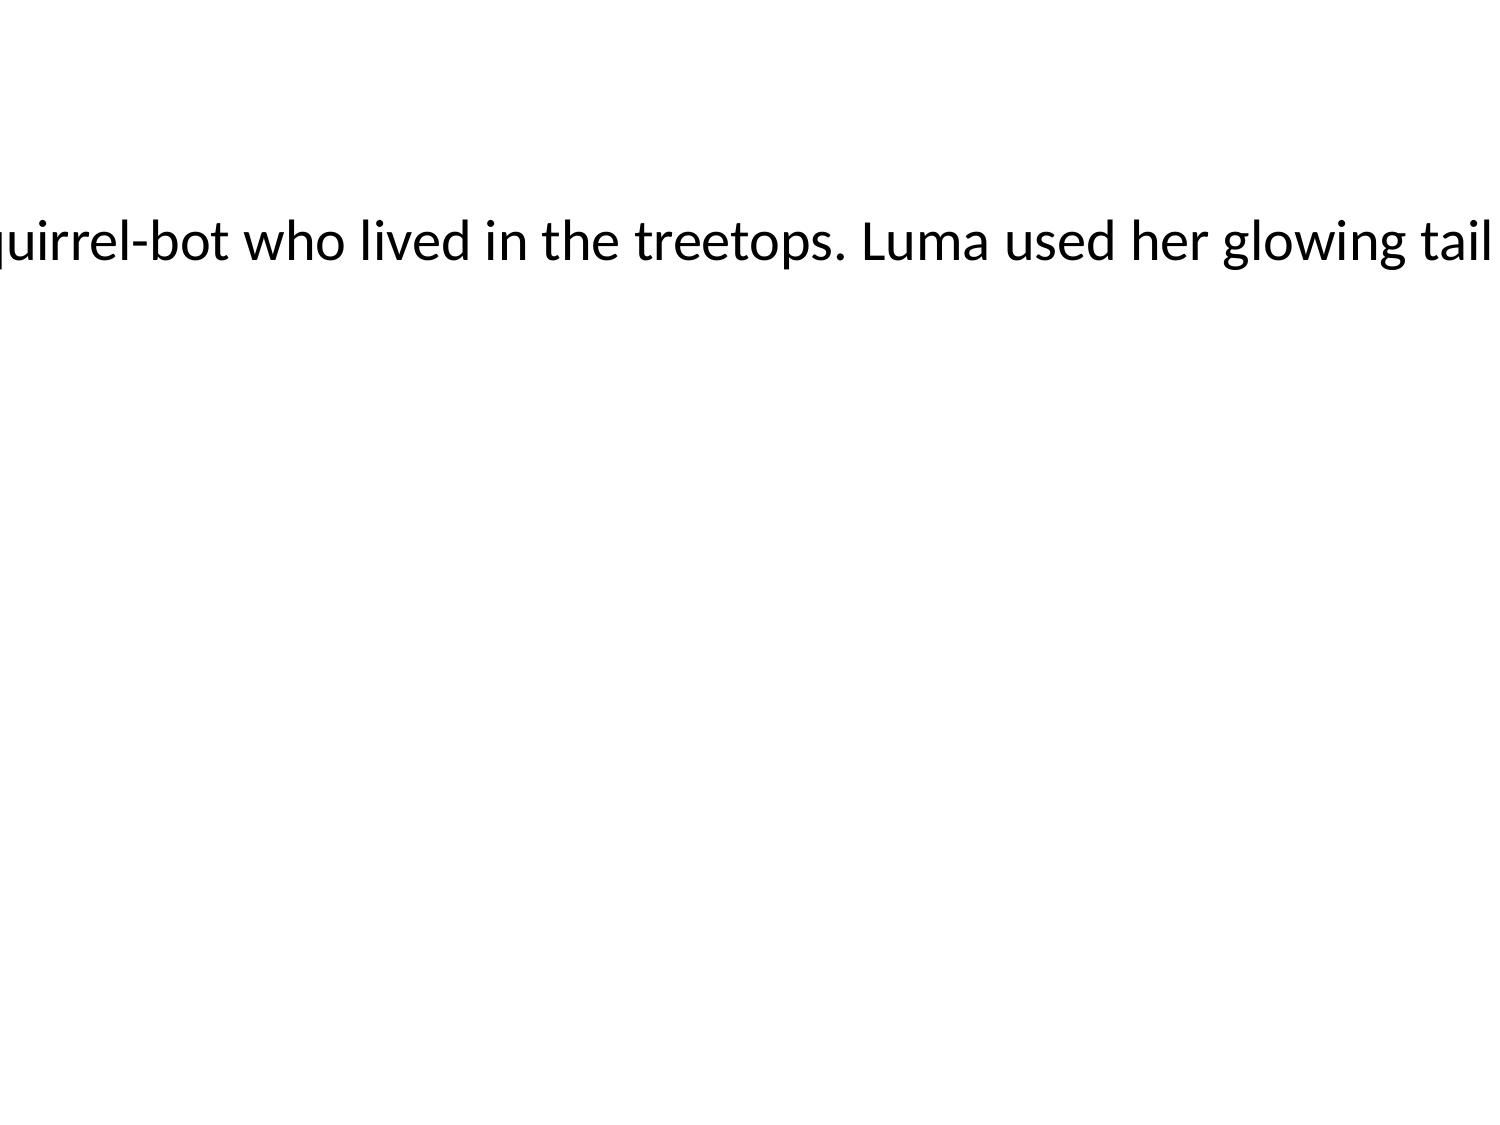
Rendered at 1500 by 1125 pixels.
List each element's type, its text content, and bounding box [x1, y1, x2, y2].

text_box Then, Gizmo and Flutter encountered Luma, a glowing squirrel-bot who lived in the treetops. Luma used her glowing tail to signal paths through the forest. 'Follow me!' she chirped. [0, 149, 1500, 280]
